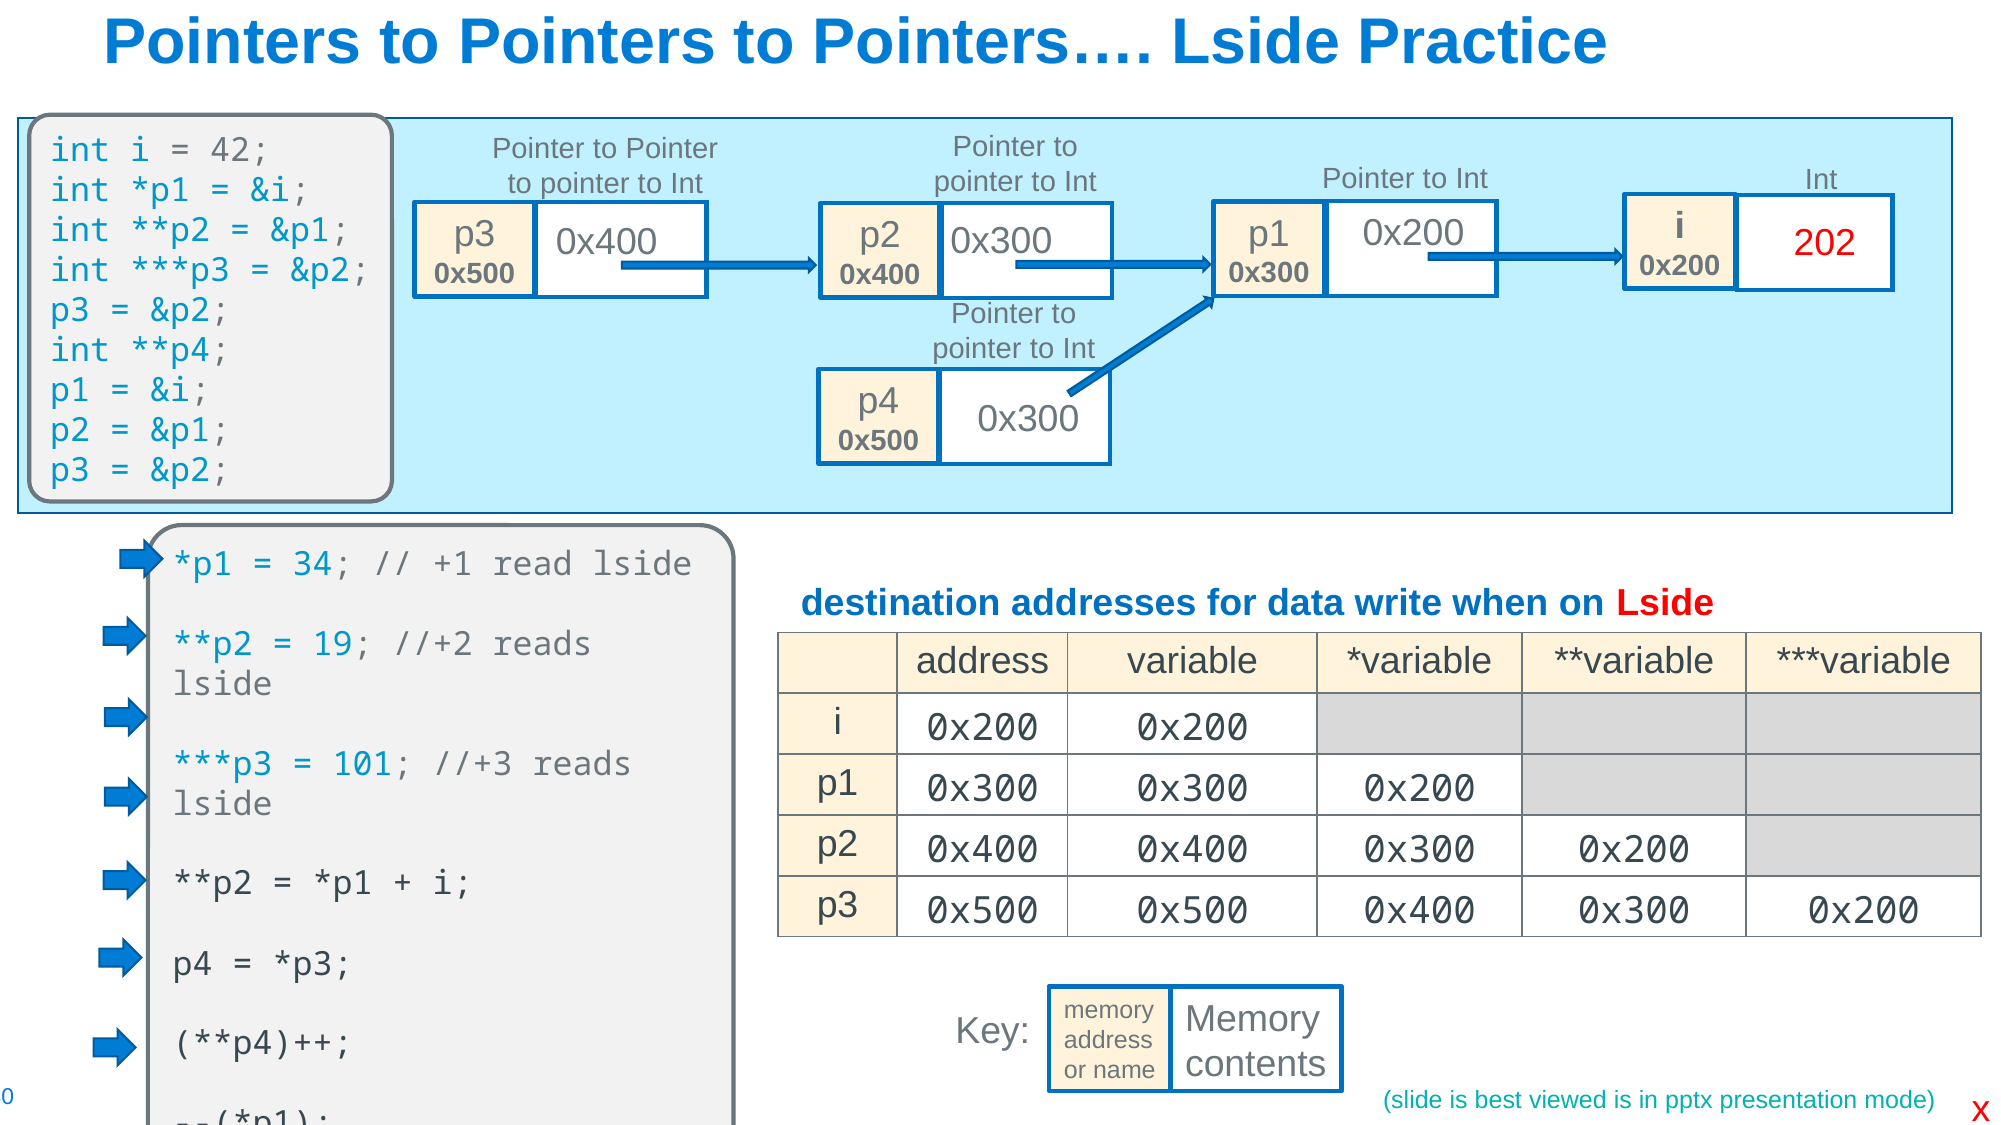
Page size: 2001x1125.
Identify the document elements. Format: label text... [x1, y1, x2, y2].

table_cell 0x200 [1523, 816, 1745, 875]
text_box [102, 859, 148, 901]
table_cell i [779, 694, 896, 753]
table_cell [1747, 816, 1980, 875]
table_cell 0x200 [898, 694, 1067, 753]
table_cell [1747, 694, 1980, 753]
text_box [961, 339, 1228, 447]
text_box destination addresses for data write when on Lside [786, 570, 1730, 631]
table_cell p2 [779, 816, 896, 875]
text_box [98, 937, 143, 978]
table_cell 0x300 [1318, 816, 1521, 875]
table_cell p1 [779, 755, 896, 814]
table_cell 0x200 [1318, 755, 1521, 814]
table_cell 0x200 [1068, 694, 1316, 753]
text_box [103, 696, 149, 738]
table_header address [898, 633, 1067, 692]
table_header *variable [1318, 633, 1521, 692]
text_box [934, 208, 1211, 272]
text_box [1624, 152, 1899, 291]
title Pointers to Pointers to Pointers…. Lside Practice [88, 0, 1814, 85]
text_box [1213, 152, 1521, 298]
text_box *p1 = 34; // +1 read lside **p2 = 19; //+2 reads lside ***p3 = 101; //+3 reads lside **p2 = *p1 + i; p4 = *p3; (**p4)++; --(*p1); [147, 525, 734, 1125]
table_cell [1747, 755, 1980, 814]
table_cell p3 [779, 877, 896, 936]
table_cell 0x400 [898, 816, 1067, 875]
table_cell [1523, 694, 1745, 753]
table_cell 0x400 [1318, 877, 1521, 936]
text_box [102, 615, 148, 657]
table_cell 0x300 [898, 755, 1067, 814]
text_box [92, 1026, 138, 1068]
table_cell [1318, 694, 1521, 753]
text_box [540, 209, 816, 273]
table_header variable [1068, 633, 1316, 692]
text_box [17, 117, 1953, 514]
text_box Memory contents [1170, 986, 1342, 1091]
table_cell [1523, 755, 1745, 814]
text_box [1346, 200, 1623, 264]
table_cell 0x500 [898, 877, 1067, 936]
text_box Key: [940, 999, 1046, 1059]
text_box [103, 776, 149, 818]
table_cell 0x200 [1747, 877, 1980, 936]
text_box x [1956, 1076, 2000, 1125]
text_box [820, 120, 1114, 299]
table_header ***variable [1747, 633, 1980, 692]
text_box (slide is best viewed is in pptx presentation mode) [1368, 1075, 1952, 1121]
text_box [818, 286, 1112, 466]
table_header [779, 633, 896, 692]
table_cell 0x500 [1068, 877, 1316, 936]
text_box [119, 538, 164, 580]
table_cell 0x300 [1523, 877, 1745, 936]
table_cell 0x300 [1068, 755, 1316, 814]
table_cell 0x400 [1068, 816, 1316, 875]
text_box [414, 121, 745, 298]
text_box memory address or name [1049, 986, 1170, 1091]
text_box int i = 42; int *p1 = &i; int **p2 = &p1; int ***p3 = &p2; p3 = &p2; int **p4; p1 = &i; p2 = &p1; p3 = &p2; [29, 114, 392, 502]
table_header **variable [1523, 633, 1745, 692]
